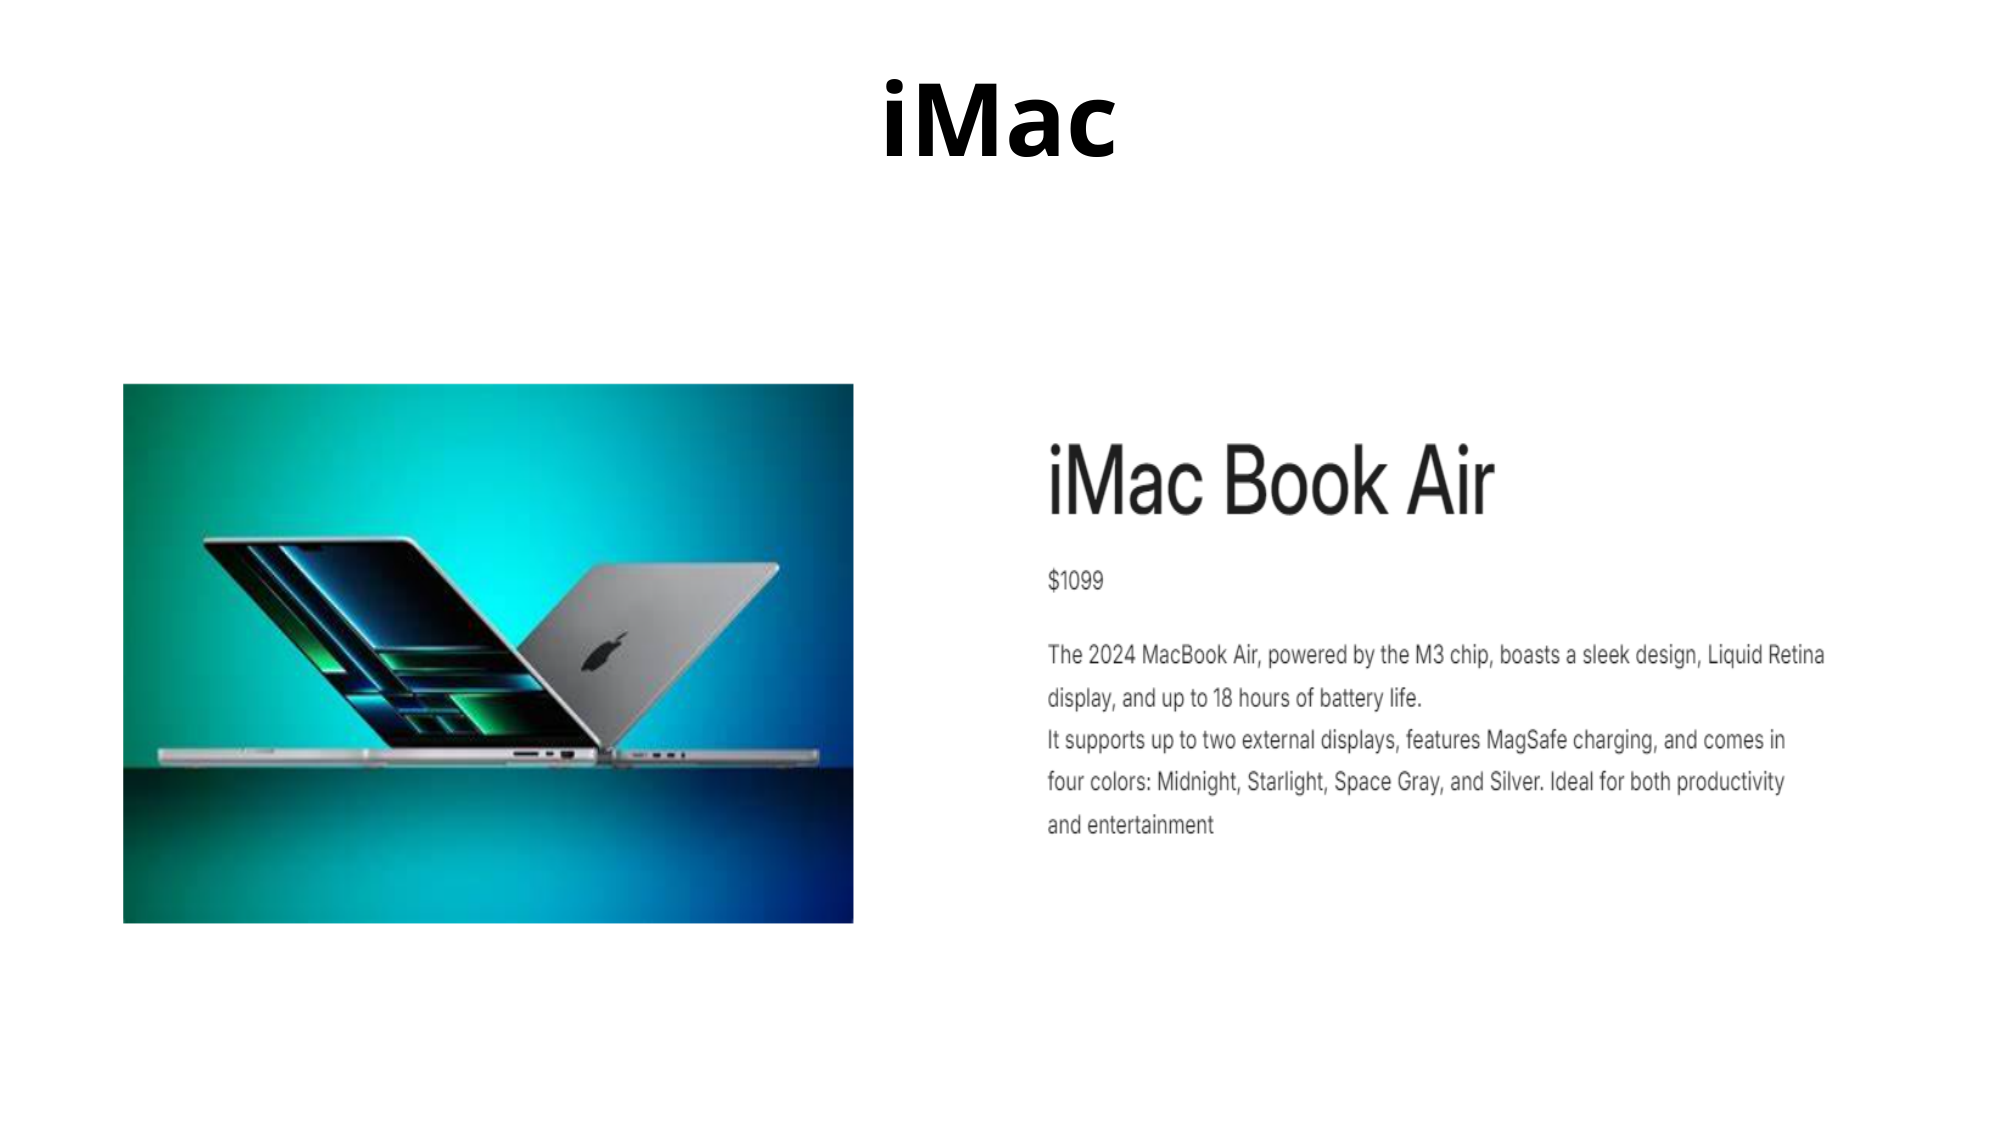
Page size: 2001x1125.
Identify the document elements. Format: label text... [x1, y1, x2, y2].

title iMac [224, 60, 1774, 186]
picture [88, 312, 1910, 1012]
